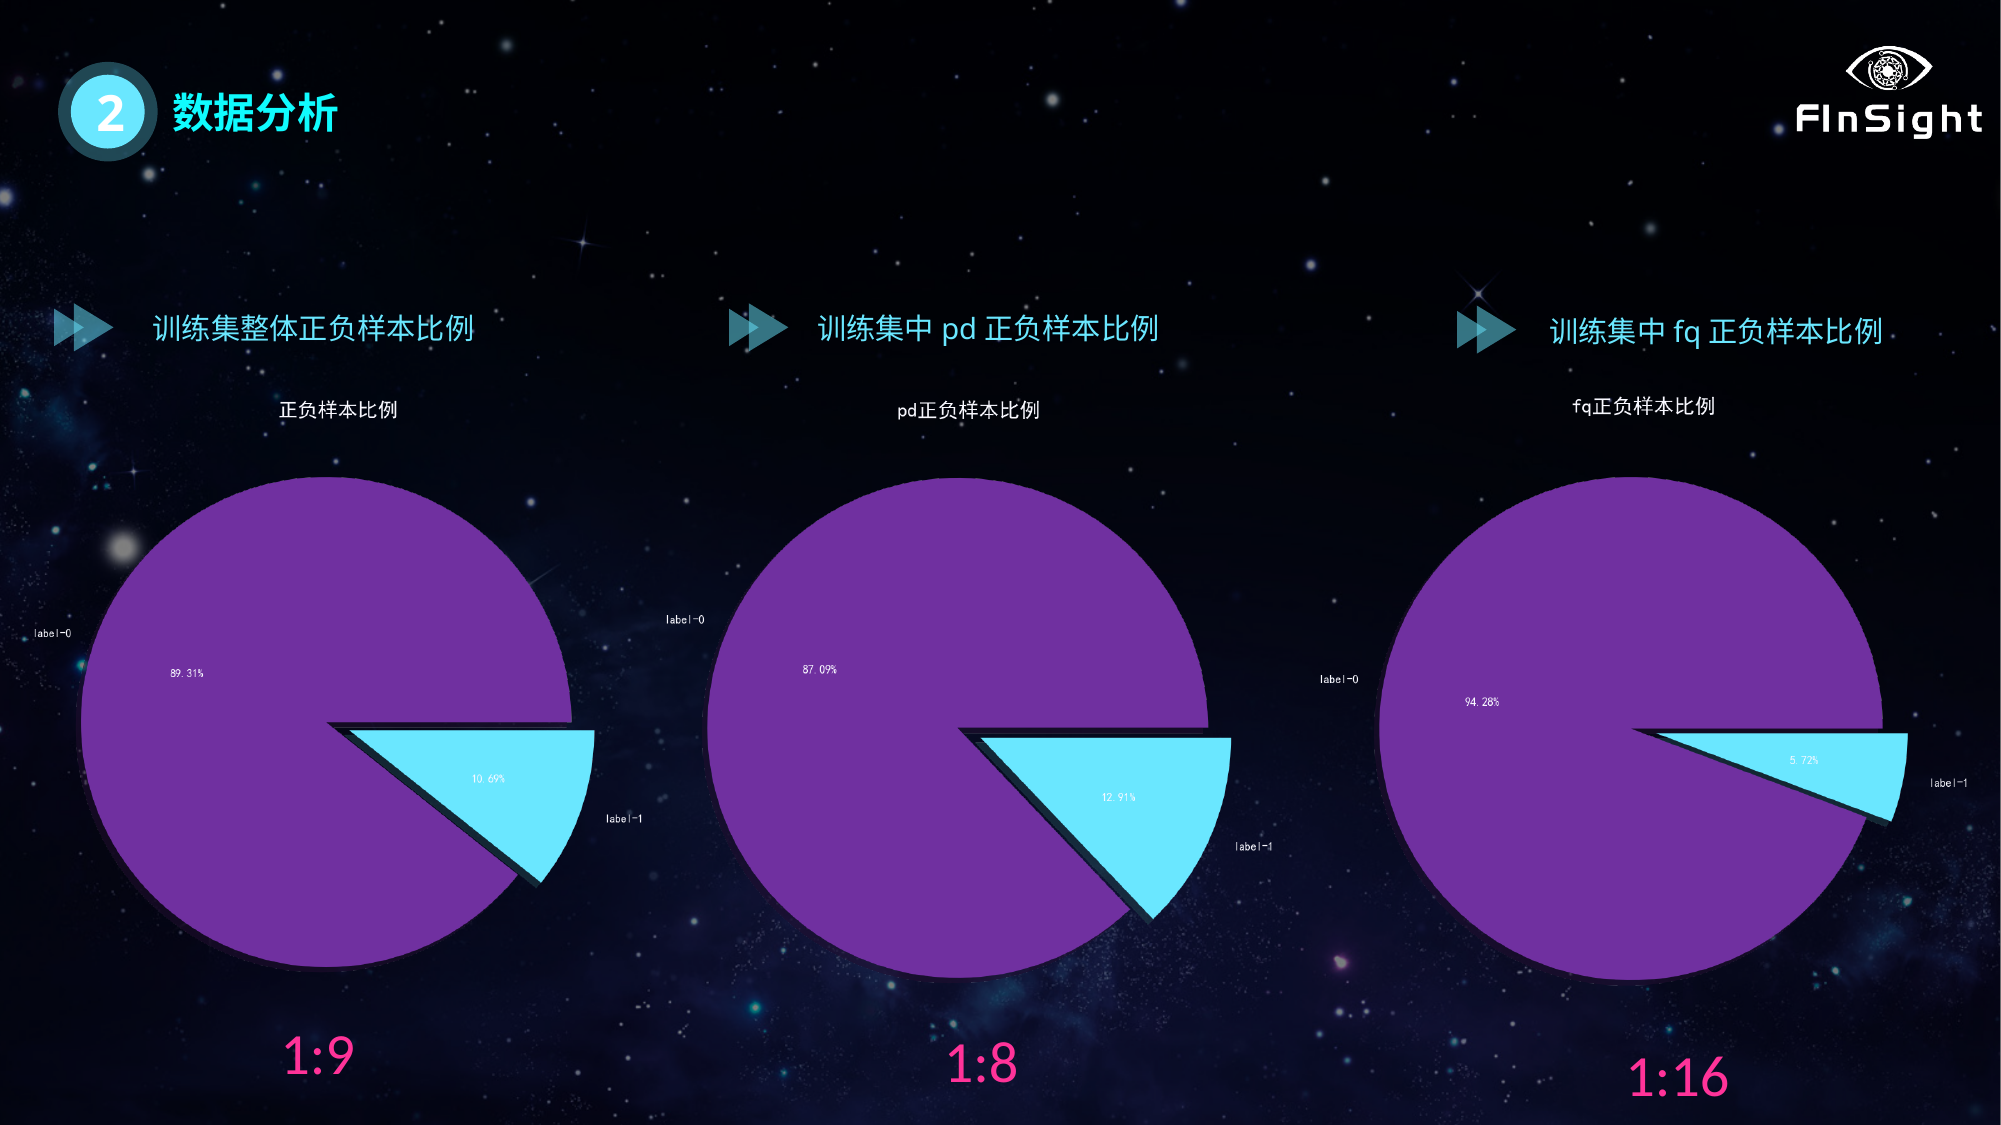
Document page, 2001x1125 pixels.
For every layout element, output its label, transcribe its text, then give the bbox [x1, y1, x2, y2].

picture [0, 0, 2001, 1125]
text_box 训练集中fq正负样本比例 [1497, 305, 1936, 356]
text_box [58, 61, 158, 162]
text_box 训练集中pd正负样本比例 [769, 303, 1208, 353]
text_box 数据分析 [158, 78, 391, 144]
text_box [729, 303, 789, 352]
text_box 1:16 [1600, 1052, 1755, 1118]
text_box 1:8 [904, 1052, 1058, 1105]
text_box 1:9 [241, 1039, 395, 1097]
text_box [1456, 305, 1517, 354]
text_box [54, 303, 114, 352]
text_box 训练集整体正负样本比例 [94, 303, 533, 353]
